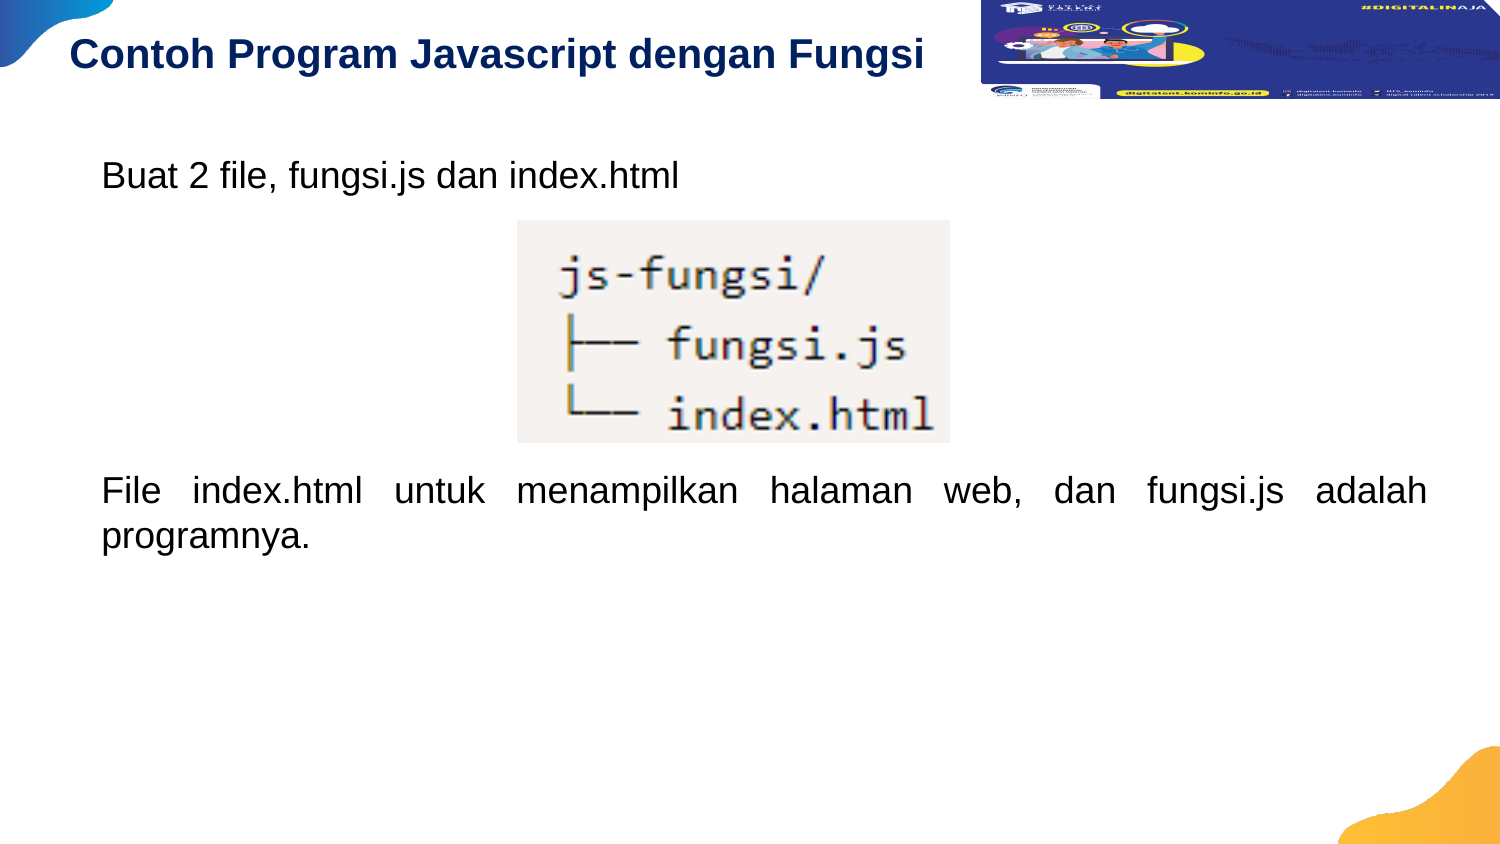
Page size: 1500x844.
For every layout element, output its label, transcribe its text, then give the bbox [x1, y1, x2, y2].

text_box Contoh Program Javascript dengan Fungsi [54, 19, 982, 135]
text_box Buat 2 file, fungsi.js dan index.html File index.html untuk menampilkan halaman web, dan fungsi.js adalah programnya. [54, 143, 1443, 609]
picture [1335, 738, 1500, 844]
picture [517, 220, 950, 443]
picture [980, 0, 1500, 100]
picture [0, 0, 115, 73]
